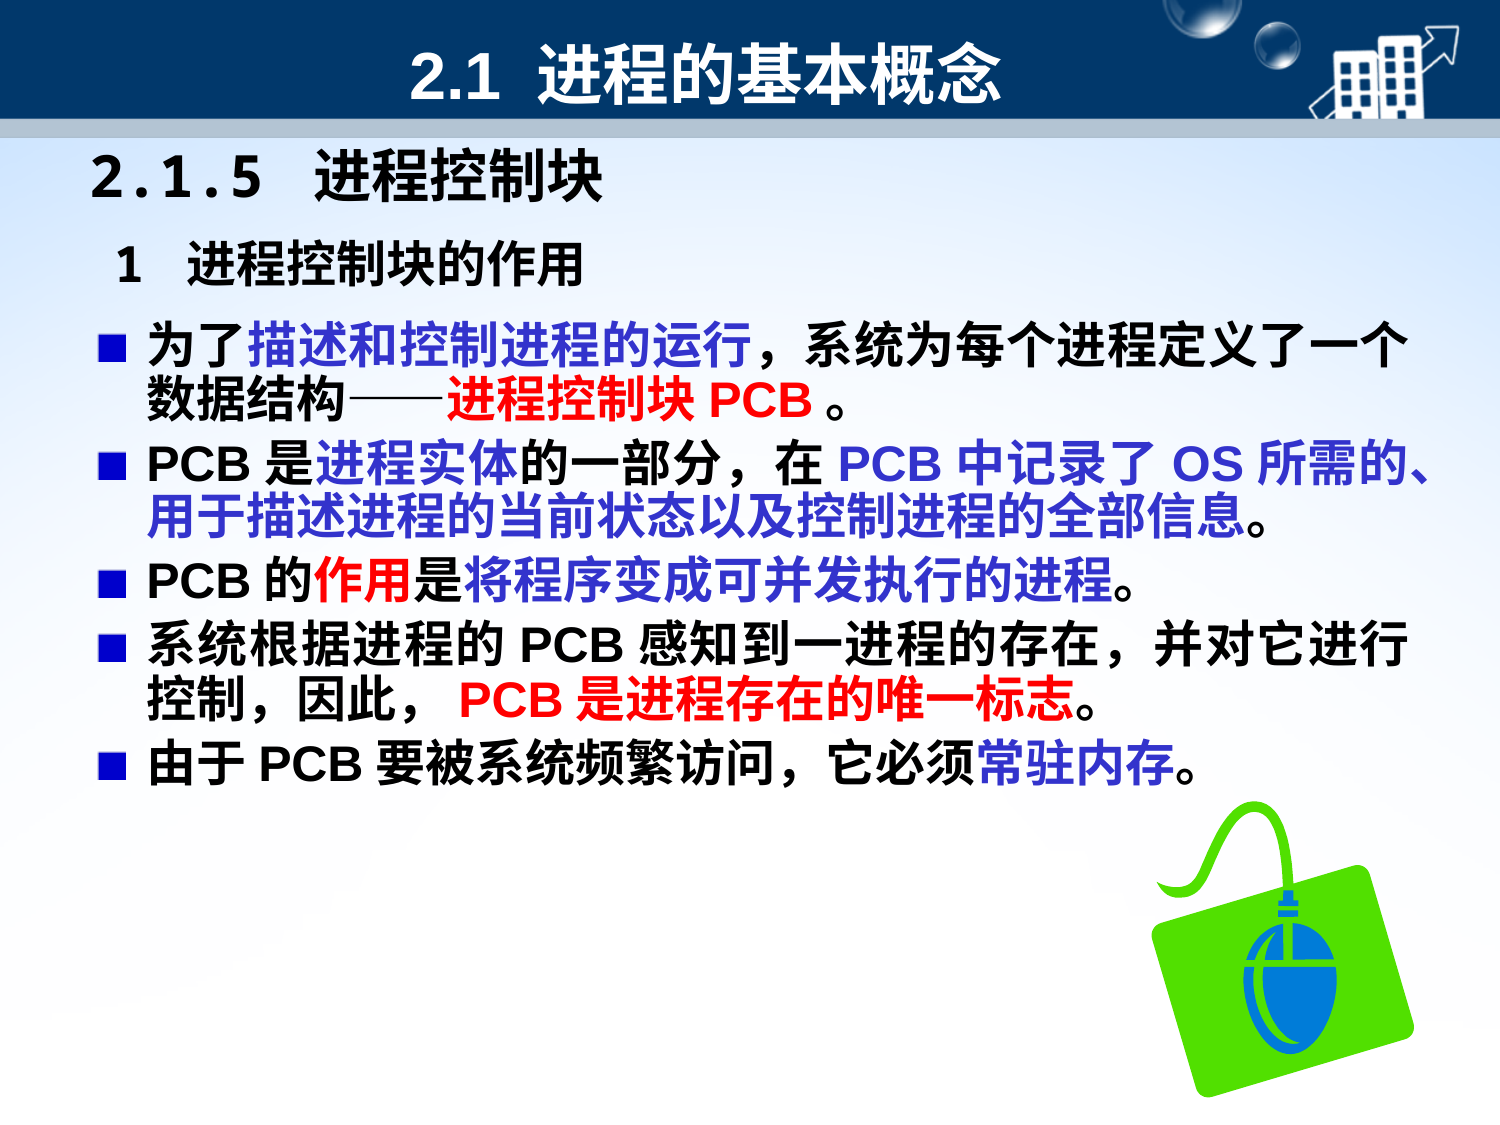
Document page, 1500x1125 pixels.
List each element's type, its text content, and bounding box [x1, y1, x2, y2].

list 为了描述和控制进程的运行，系统为每个进程定义了一个数据结构——进程控制块PCB。 PCB是进程实体的一部分，在PCB中记录了OS所需的、用于描述进程的当前状态以及控制进程的全部信息。 PCB的作用是将程序变成可并发执行的进程。 系统根据进程的PCB感知到一进程的存在，并对它进行控制，因此，PCB是进程存在的唯一标志。 由于PCB要被系统频繁访问，它必须常驻内存。 [75, 312, 1425, 988]
title 2.1 进程的基本概念 [75, 45, 1338, 100]
text_box 1 进程控制块的作用 [99, 224, 1300, 300]
picture [0, 0, 1500, 1125]
text_box 2.1.5 进程控制块 [74, 132, 620, 217]
